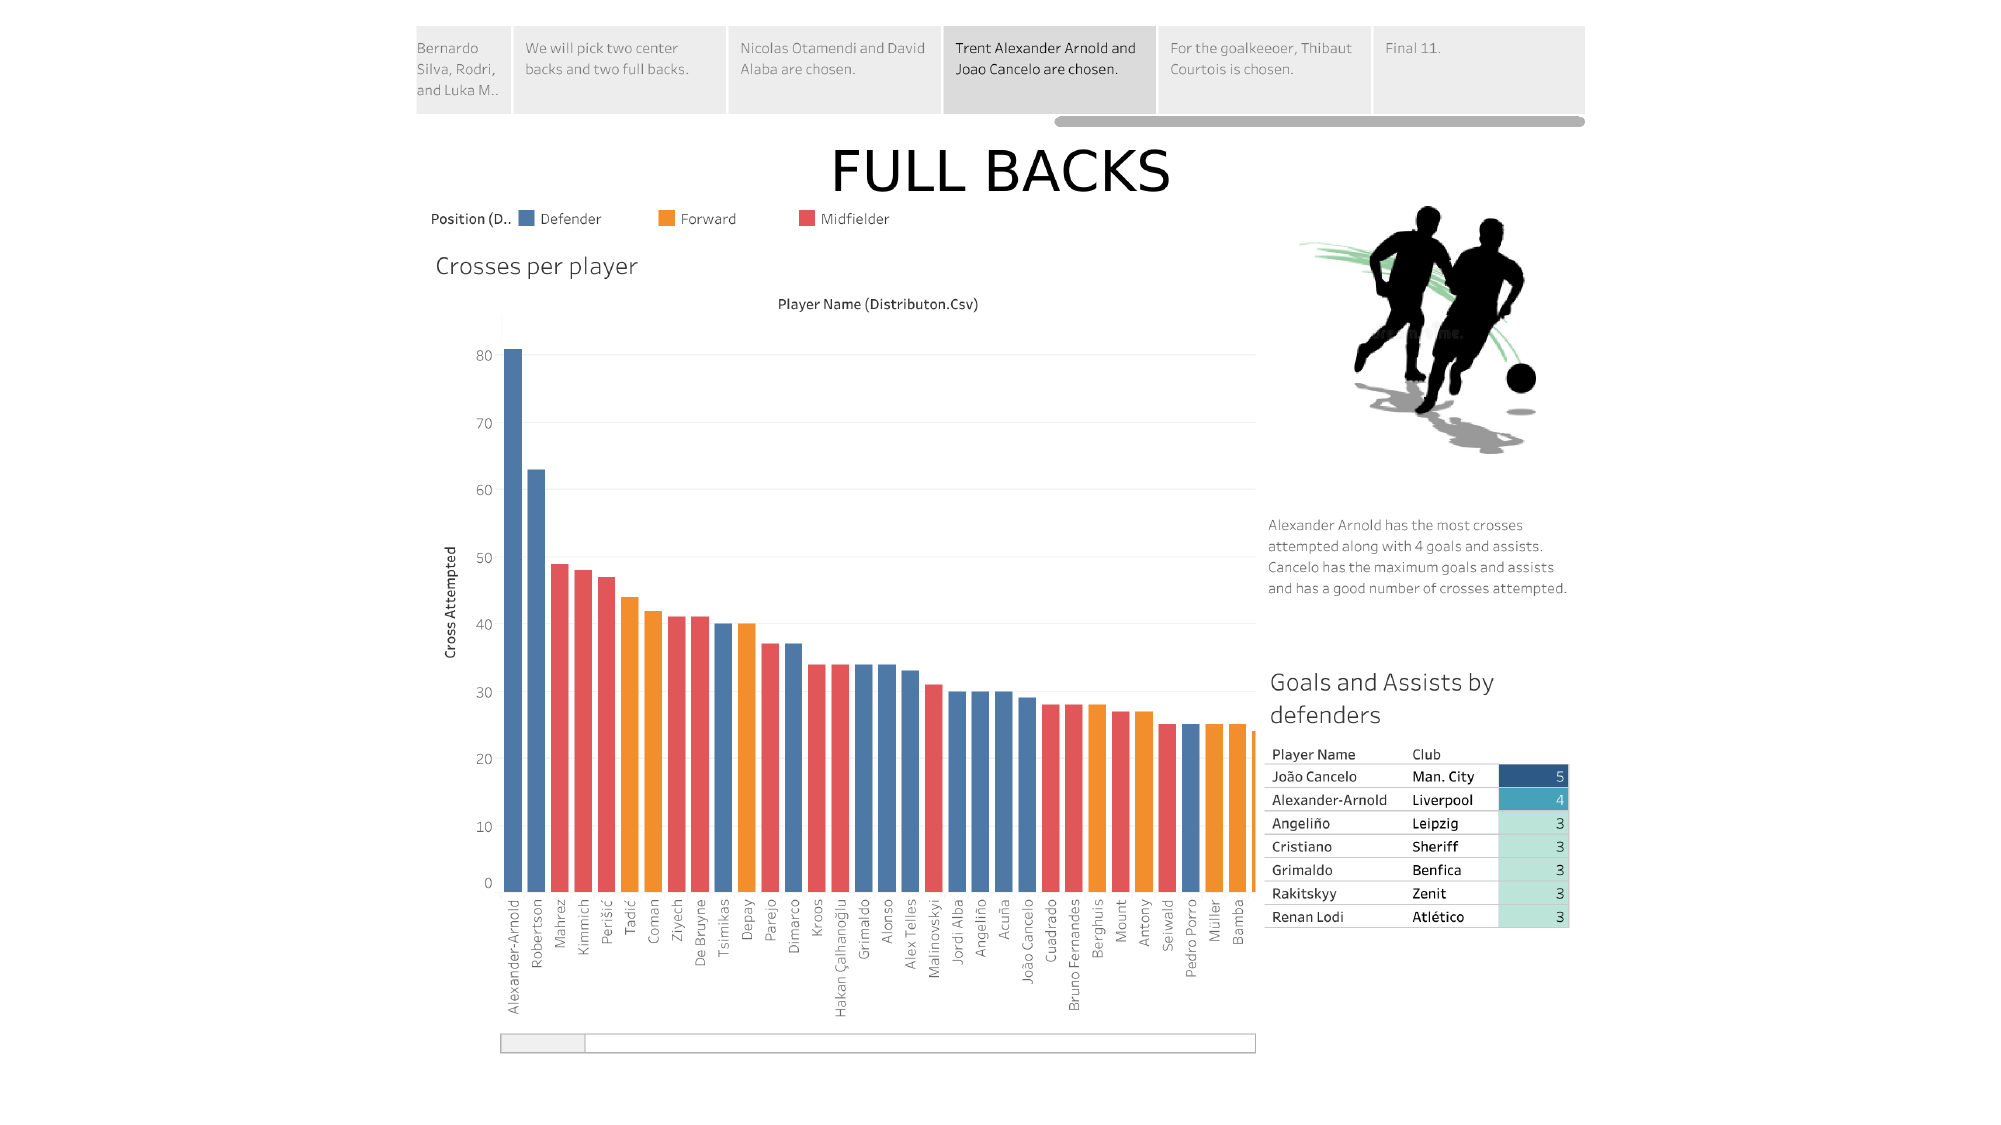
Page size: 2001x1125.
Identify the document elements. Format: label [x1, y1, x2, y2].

picture [407, 0, 1593, 1125]
